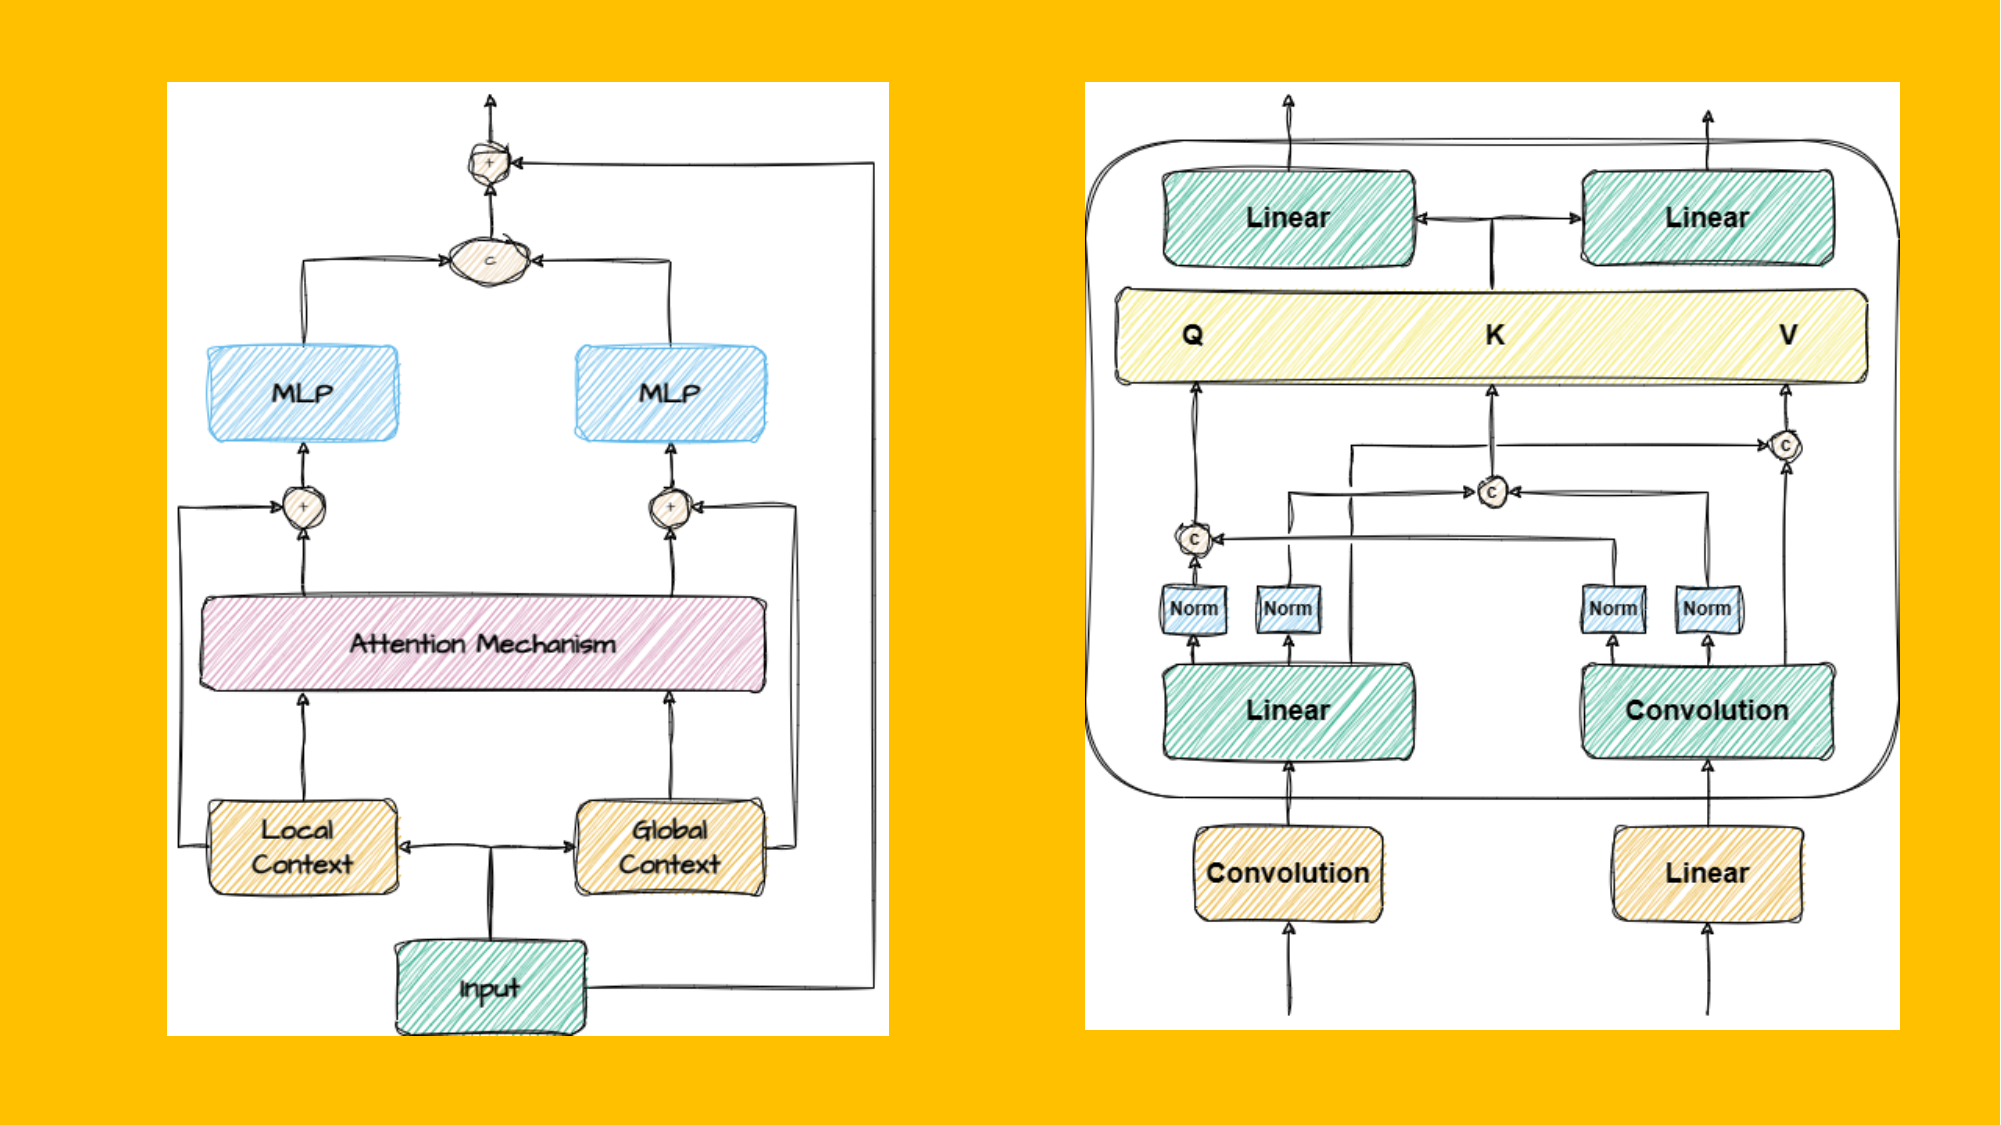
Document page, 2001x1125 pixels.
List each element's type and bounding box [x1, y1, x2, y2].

picture [166, 82, 889, 1036]
picture [1085, 82, 1900, 1030]
